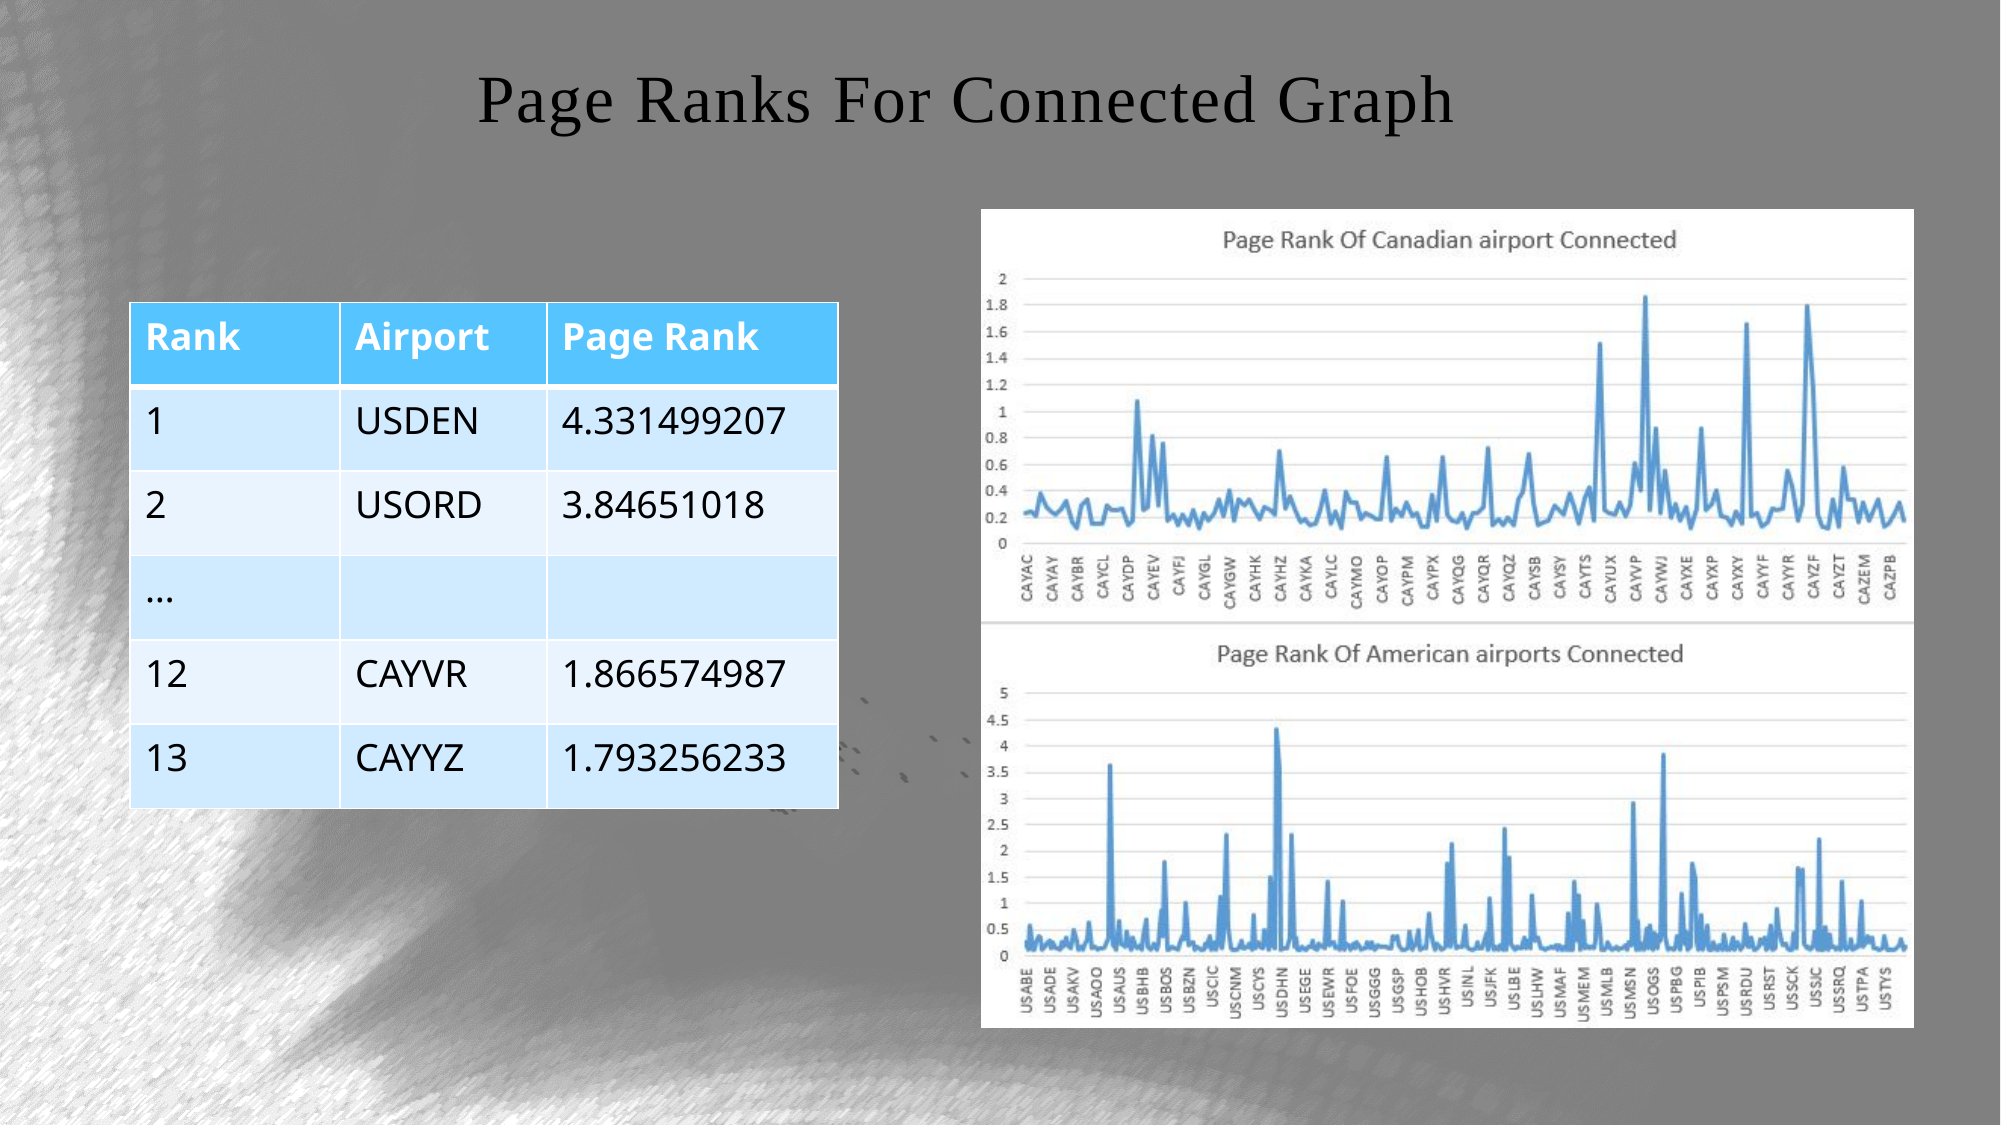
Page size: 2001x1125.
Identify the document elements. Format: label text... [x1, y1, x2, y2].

table_header Airport [341, 303, 546, 384]
title Page Ranks For Connected Graph [462, 52, 1483, 145]
table_cell 4.331499207 [548, 390, 837, 470]
table_cell 3.84651018 [548, 472, 837, 555]
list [981, 209, 1914, 1028]
table_cell 13 [131, 725, 339, 808]
table_cell [341, 556, 546, 639]
table_header Rank [131, 303, 339, 384]
table_cell 12 [131, 641, 339, 723]
table_header Page Rank [548, 303, 837, 384]
table_cell USDEN [341, 390, 546, 470]
table_cell [548, 556, 837, 639]
table_cell 1.866574987 [548, 641, 837, 723]
table_cell CAYVR [341, 641, 546, 723]
table_cell 1.793256233 [548, 725, 837, 808]
table_cell 1 [131, 390, 339, 470]
table_cell USORD [341, 472, 546, 555]
table_cell 2 [131, 472, 339, 555]
picture [0, 0, 2001, 1125]
table_cell CAYYZ [341, 725, 546, 808]
table_cell … [131, 556, 339, 639]
